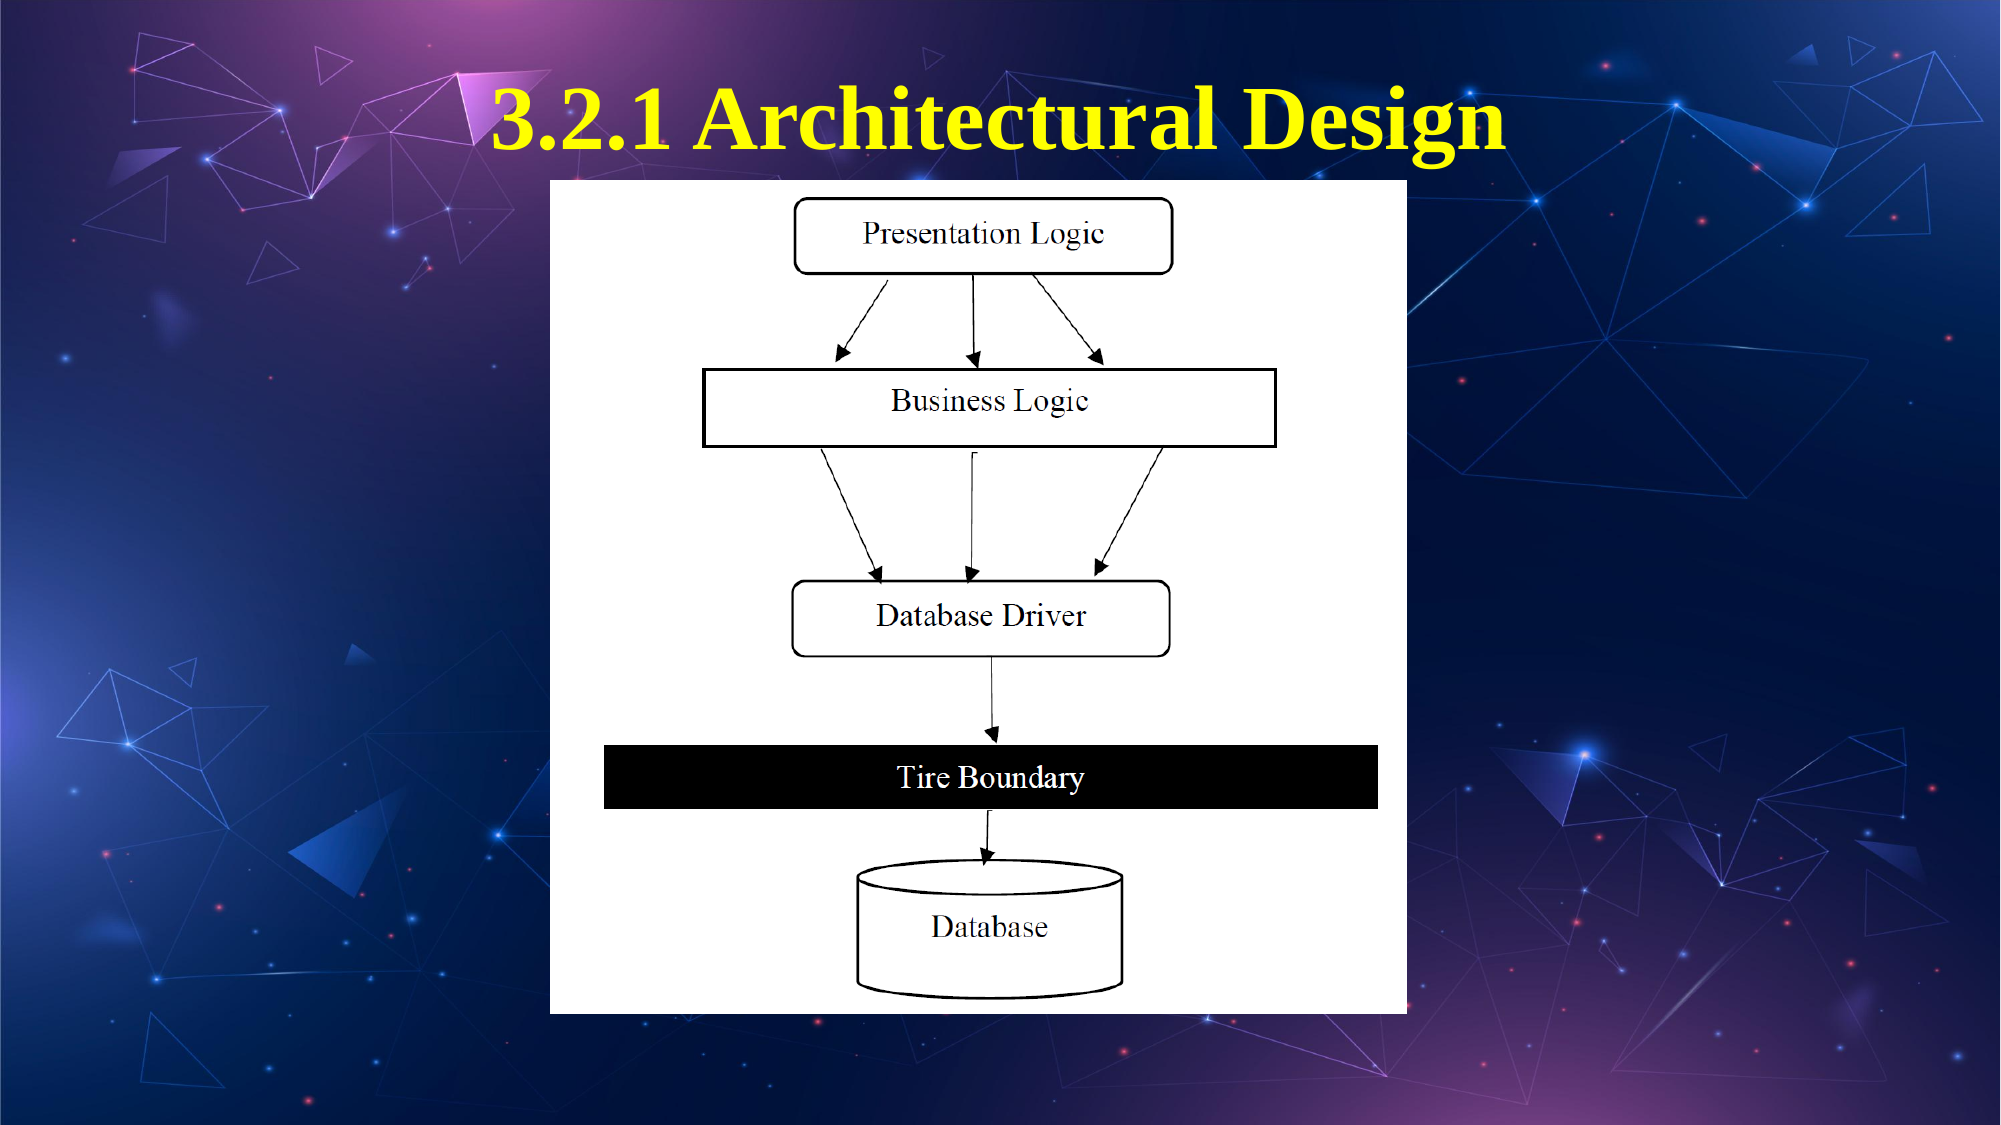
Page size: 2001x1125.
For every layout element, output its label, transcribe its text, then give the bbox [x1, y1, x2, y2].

title 3.2.1 Architectural Design [137, 59, 1863, 181]
picture [0, 0, 2001, 1125]
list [550, 180, 1407, 1014]
